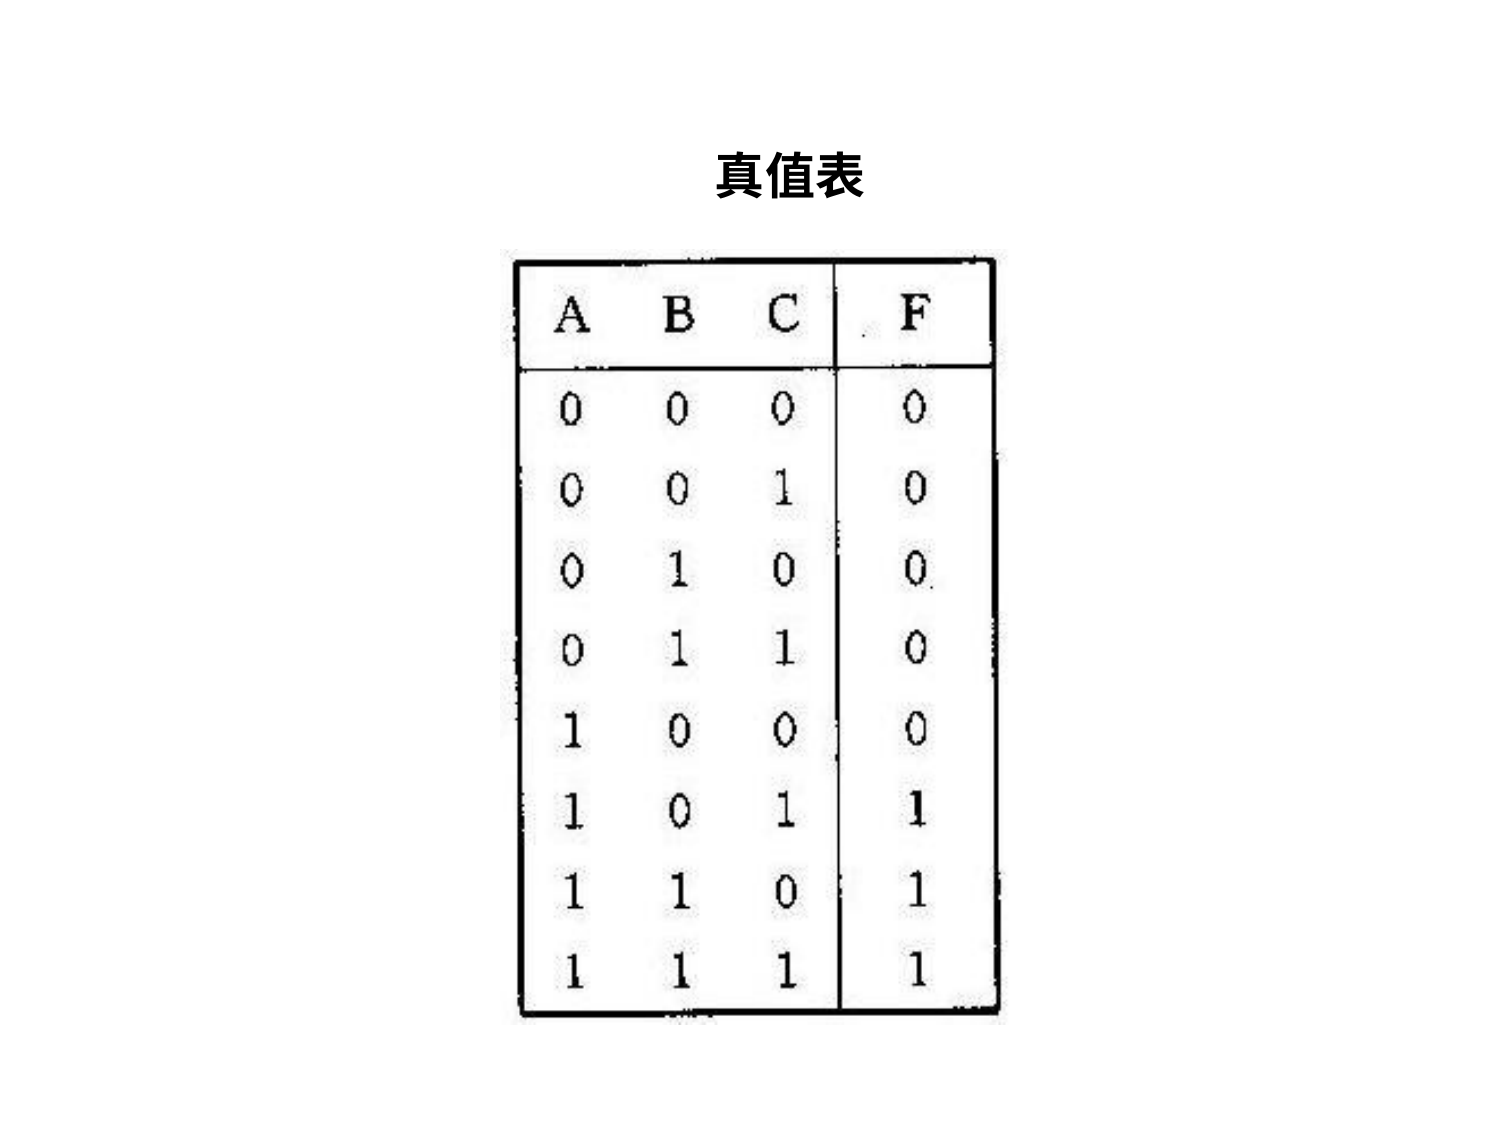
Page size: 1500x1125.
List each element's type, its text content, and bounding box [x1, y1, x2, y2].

picture [499, 249, 1015, 1025]
text_box 真值表 [700, 137, 880, 213]
